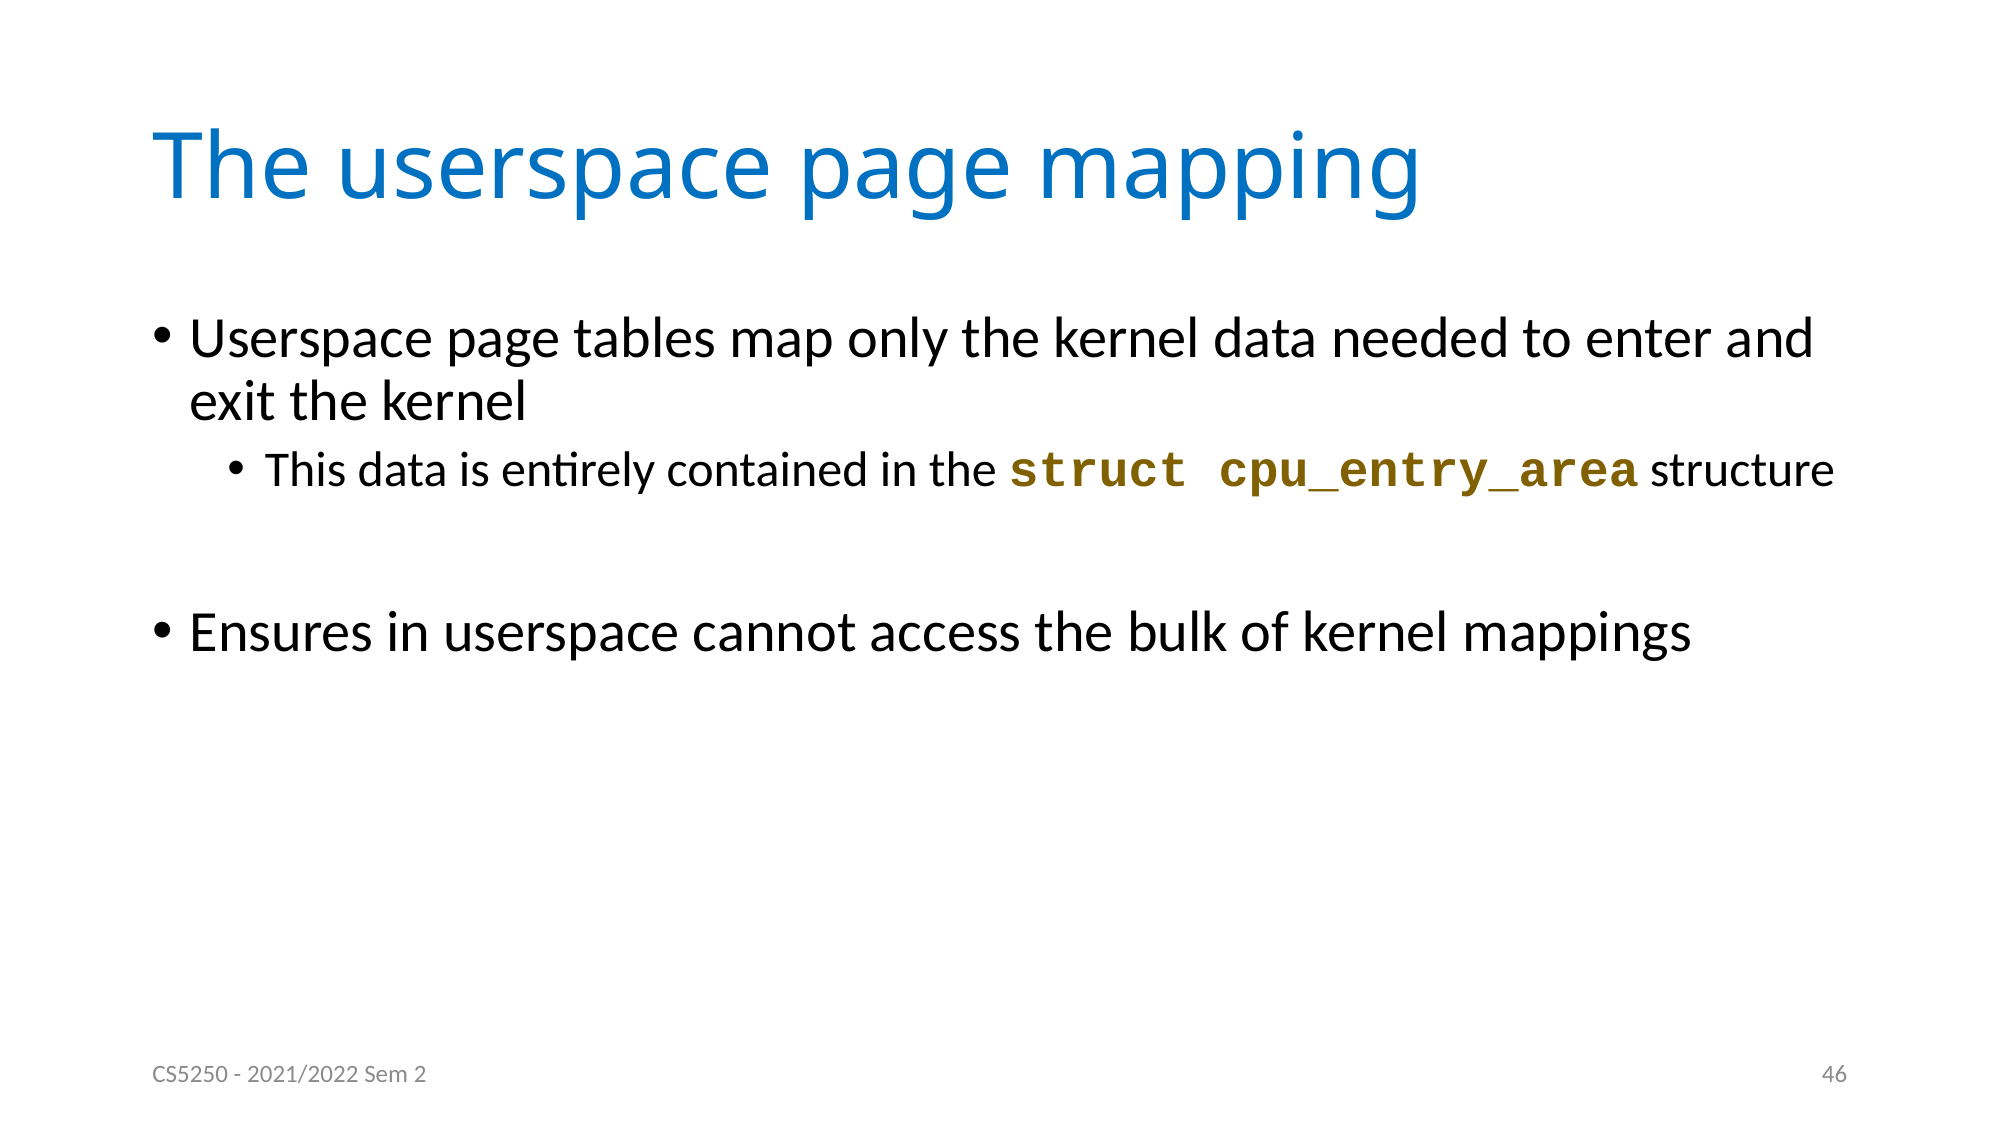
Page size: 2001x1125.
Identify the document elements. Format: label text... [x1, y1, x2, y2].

slide_number CS5250 - 2021/2022 Sem 2 [137, 1042, 588, 1103]
title The userspace page mapping [137, 59, 1863, 278]
list Userspace page tables map only the kernel data needed to enter and exit the kernel This data is entirely contained in the struct cpu_entry_area structure Ensures in userspace cannot access the bulk of kernel mappings [137, 299, 1863, 1014]
slide_number 46 [1412, 1042, 1863, 1103]
